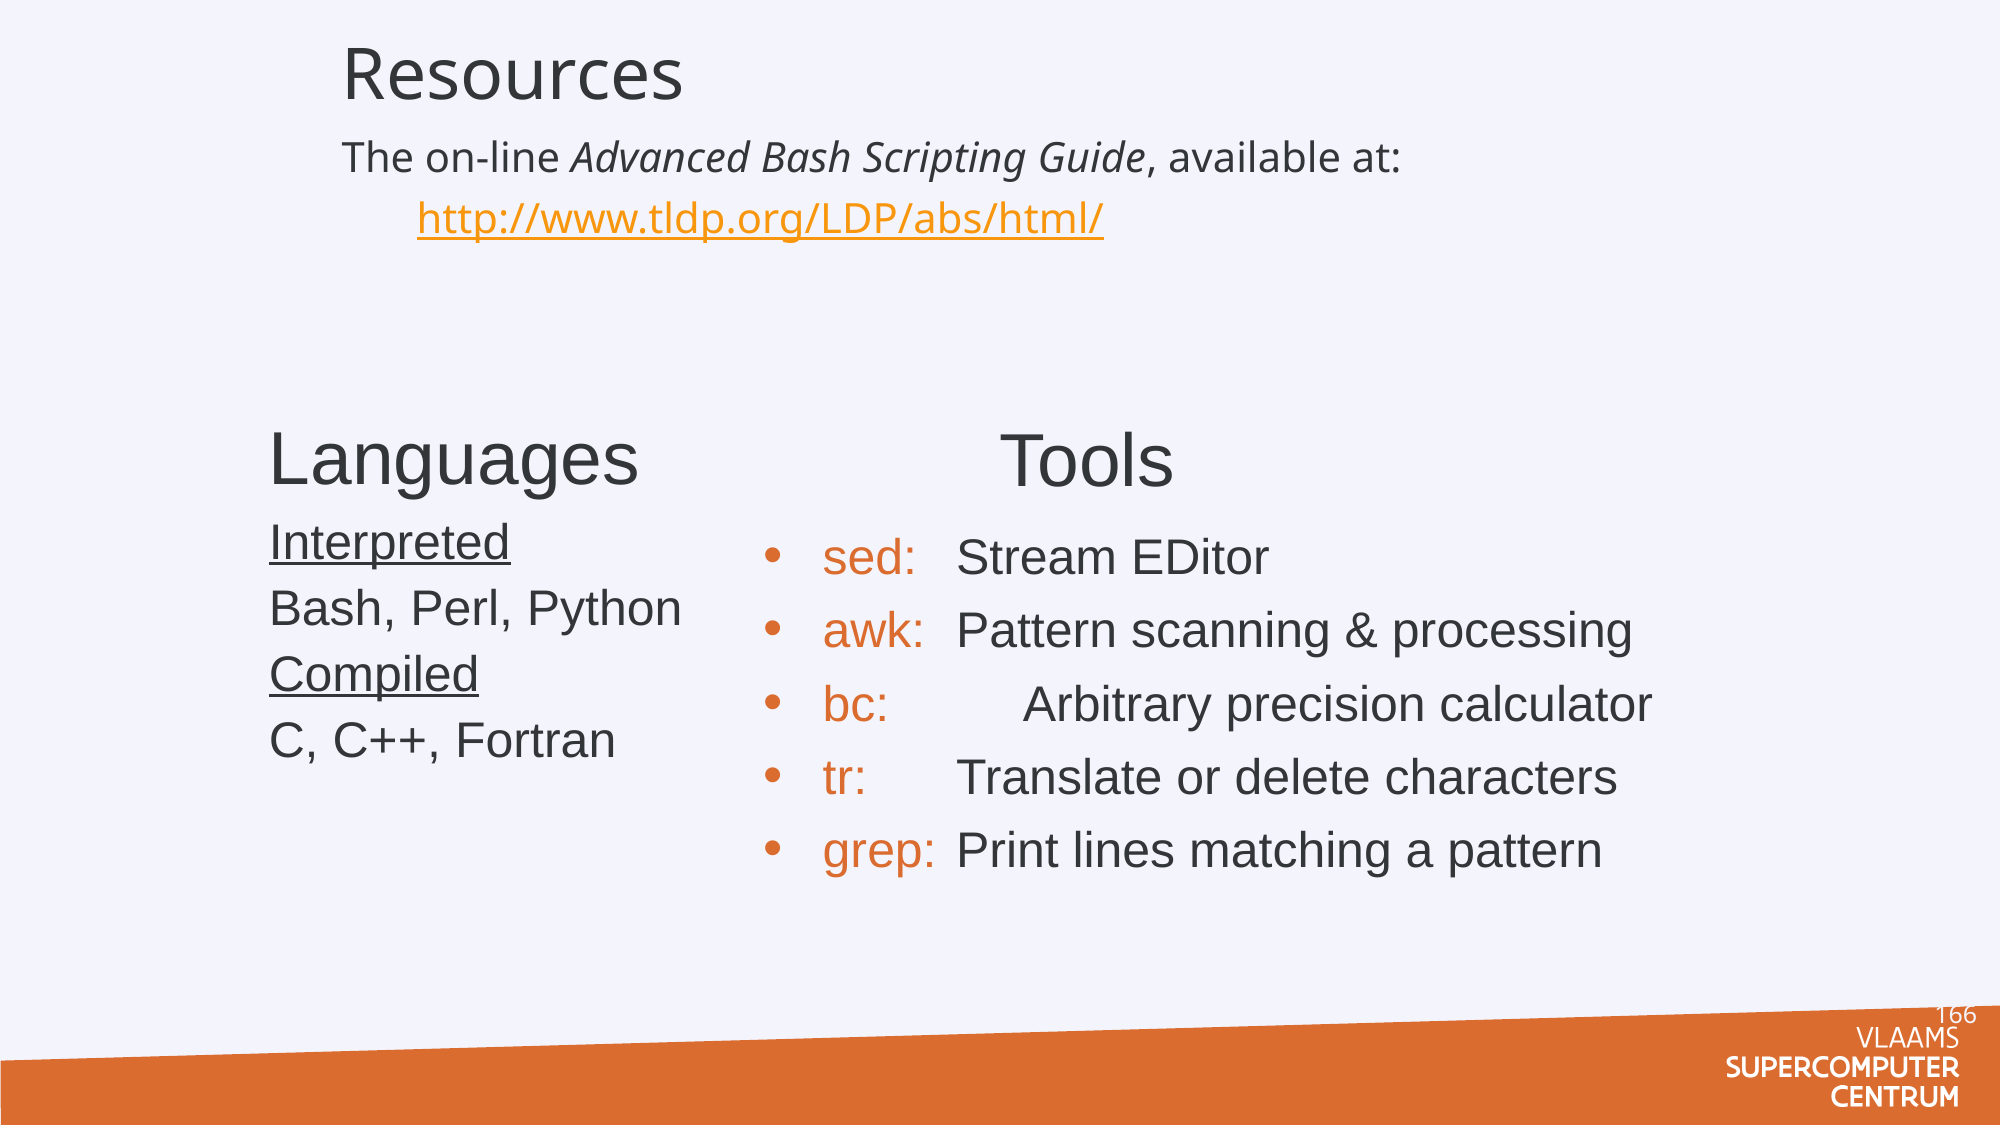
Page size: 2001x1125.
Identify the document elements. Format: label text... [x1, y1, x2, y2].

text_box sed: Stream EDitor awk: Pattern scanning & processing bc: Arbitrary precision calculator tr: Translate or delete characters grep: Print lines matching a pattern [763, 523, 1750, 1122]
title Resources [326, 19, 1549, 122]
picture [1750, 1021, 1960, 1117]
text_box Interpreted Bash, Perl, Python Compiled C, C++, Fortran [268, 516, 776, 836]
text_box Languages [268, 396, 999, 500]
list The on-line Advanced Bash Scripting Guide, available at: http://www.tldp.org/LDP/abs/html/ [326, 122, 1549, 294]
slide_number 166 [1787, 992, 1993, 1040]
text_box Tools [999, 314, 1714, 502]
